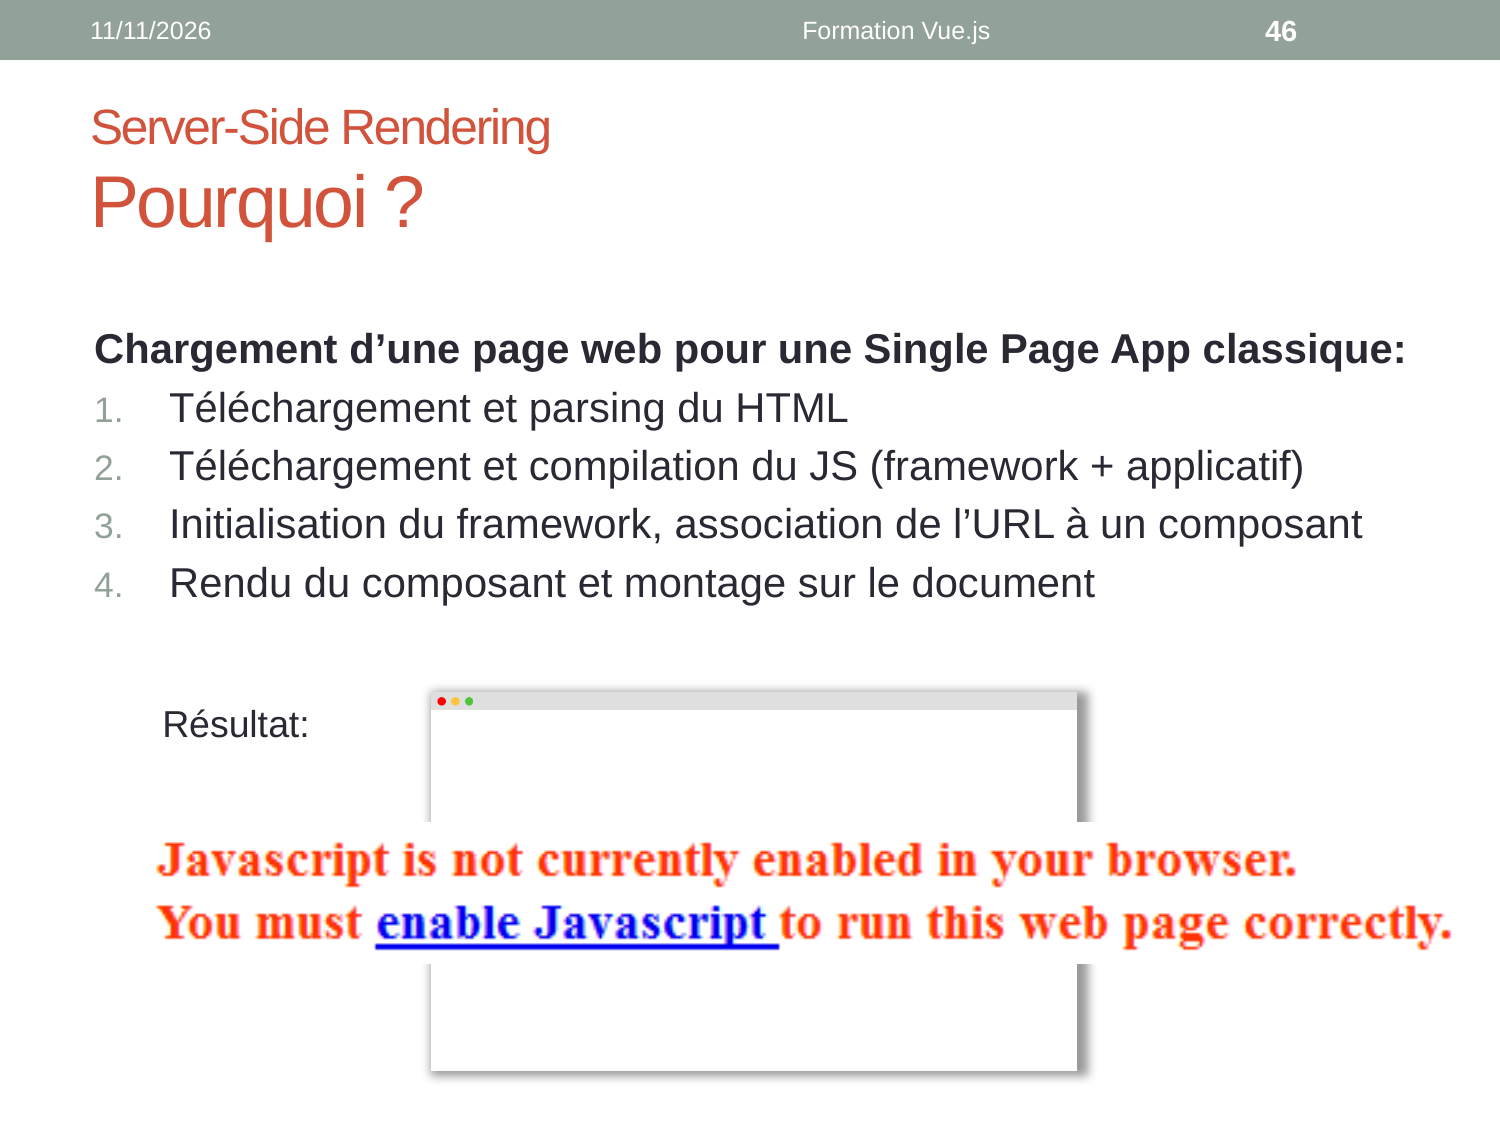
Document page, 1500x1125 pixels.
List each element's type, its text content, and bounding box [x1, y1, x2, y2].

footer Formation Vue.js [562, 3, 1238, 57]
title Server-Side Rendering Pourquoi ? [75, 87, 1425, 250]
slide_number 46 [1250, 3, 1425, 57]
picture [147, 692, 1465, 1071]
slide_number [75, 3, 550, 57]
text_box Résultat: [147, 692, 384, 753]
list Chargement d’une page web pour une Single Page App classique: Téléchargement et parsing du HTML Téléchargement et compilation du JS (framework + applicatif) Initialisation du framework, association de l’URL à un composant Rendu du composant et montage sur le document [79, 314, 1430, 634]
